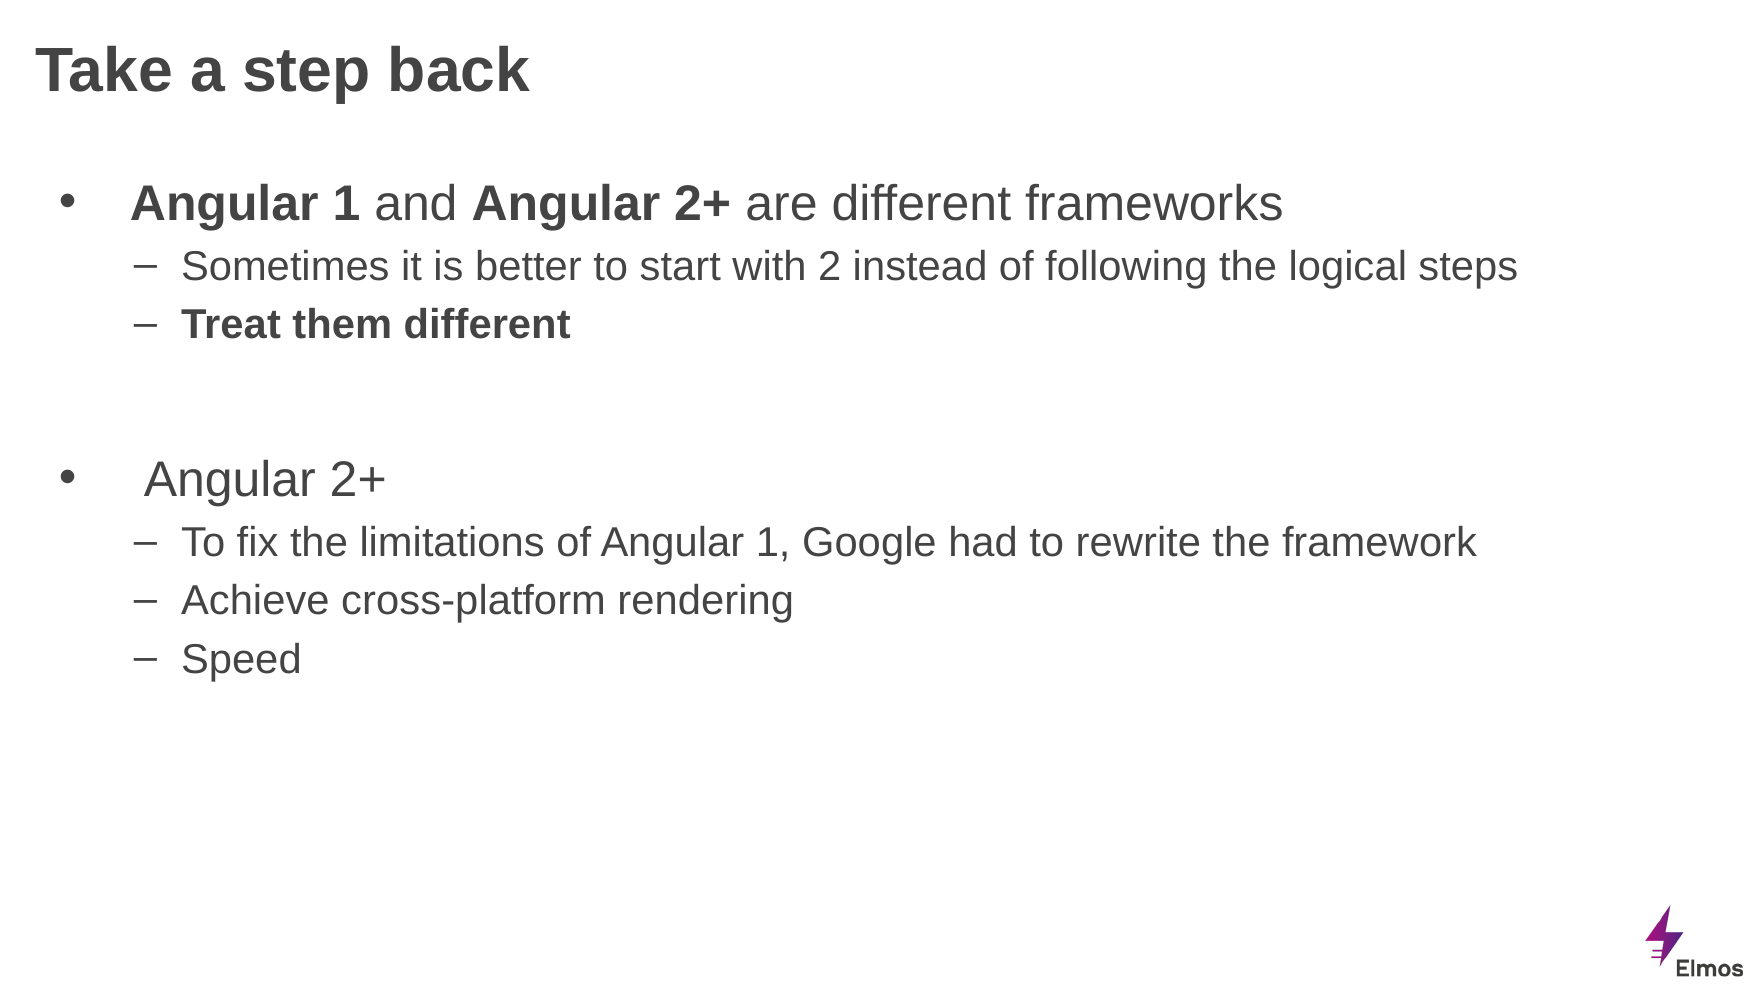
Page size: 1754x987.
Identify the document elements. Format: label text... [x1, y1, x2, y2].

title Take a step back [35, 29, 1721, 133]
list Angular 1 and Angular 2+ are different frameworks Sometimes it is better to start with 2 instead of following the logical steps Treat them different Angular 2+ To fix the limitations of Angular 1, Google had to rewrite the framework Achieve cross-platform rendering Speed [59, 170, 1721, 958]
picture [1645, 905, 1743, 977]
